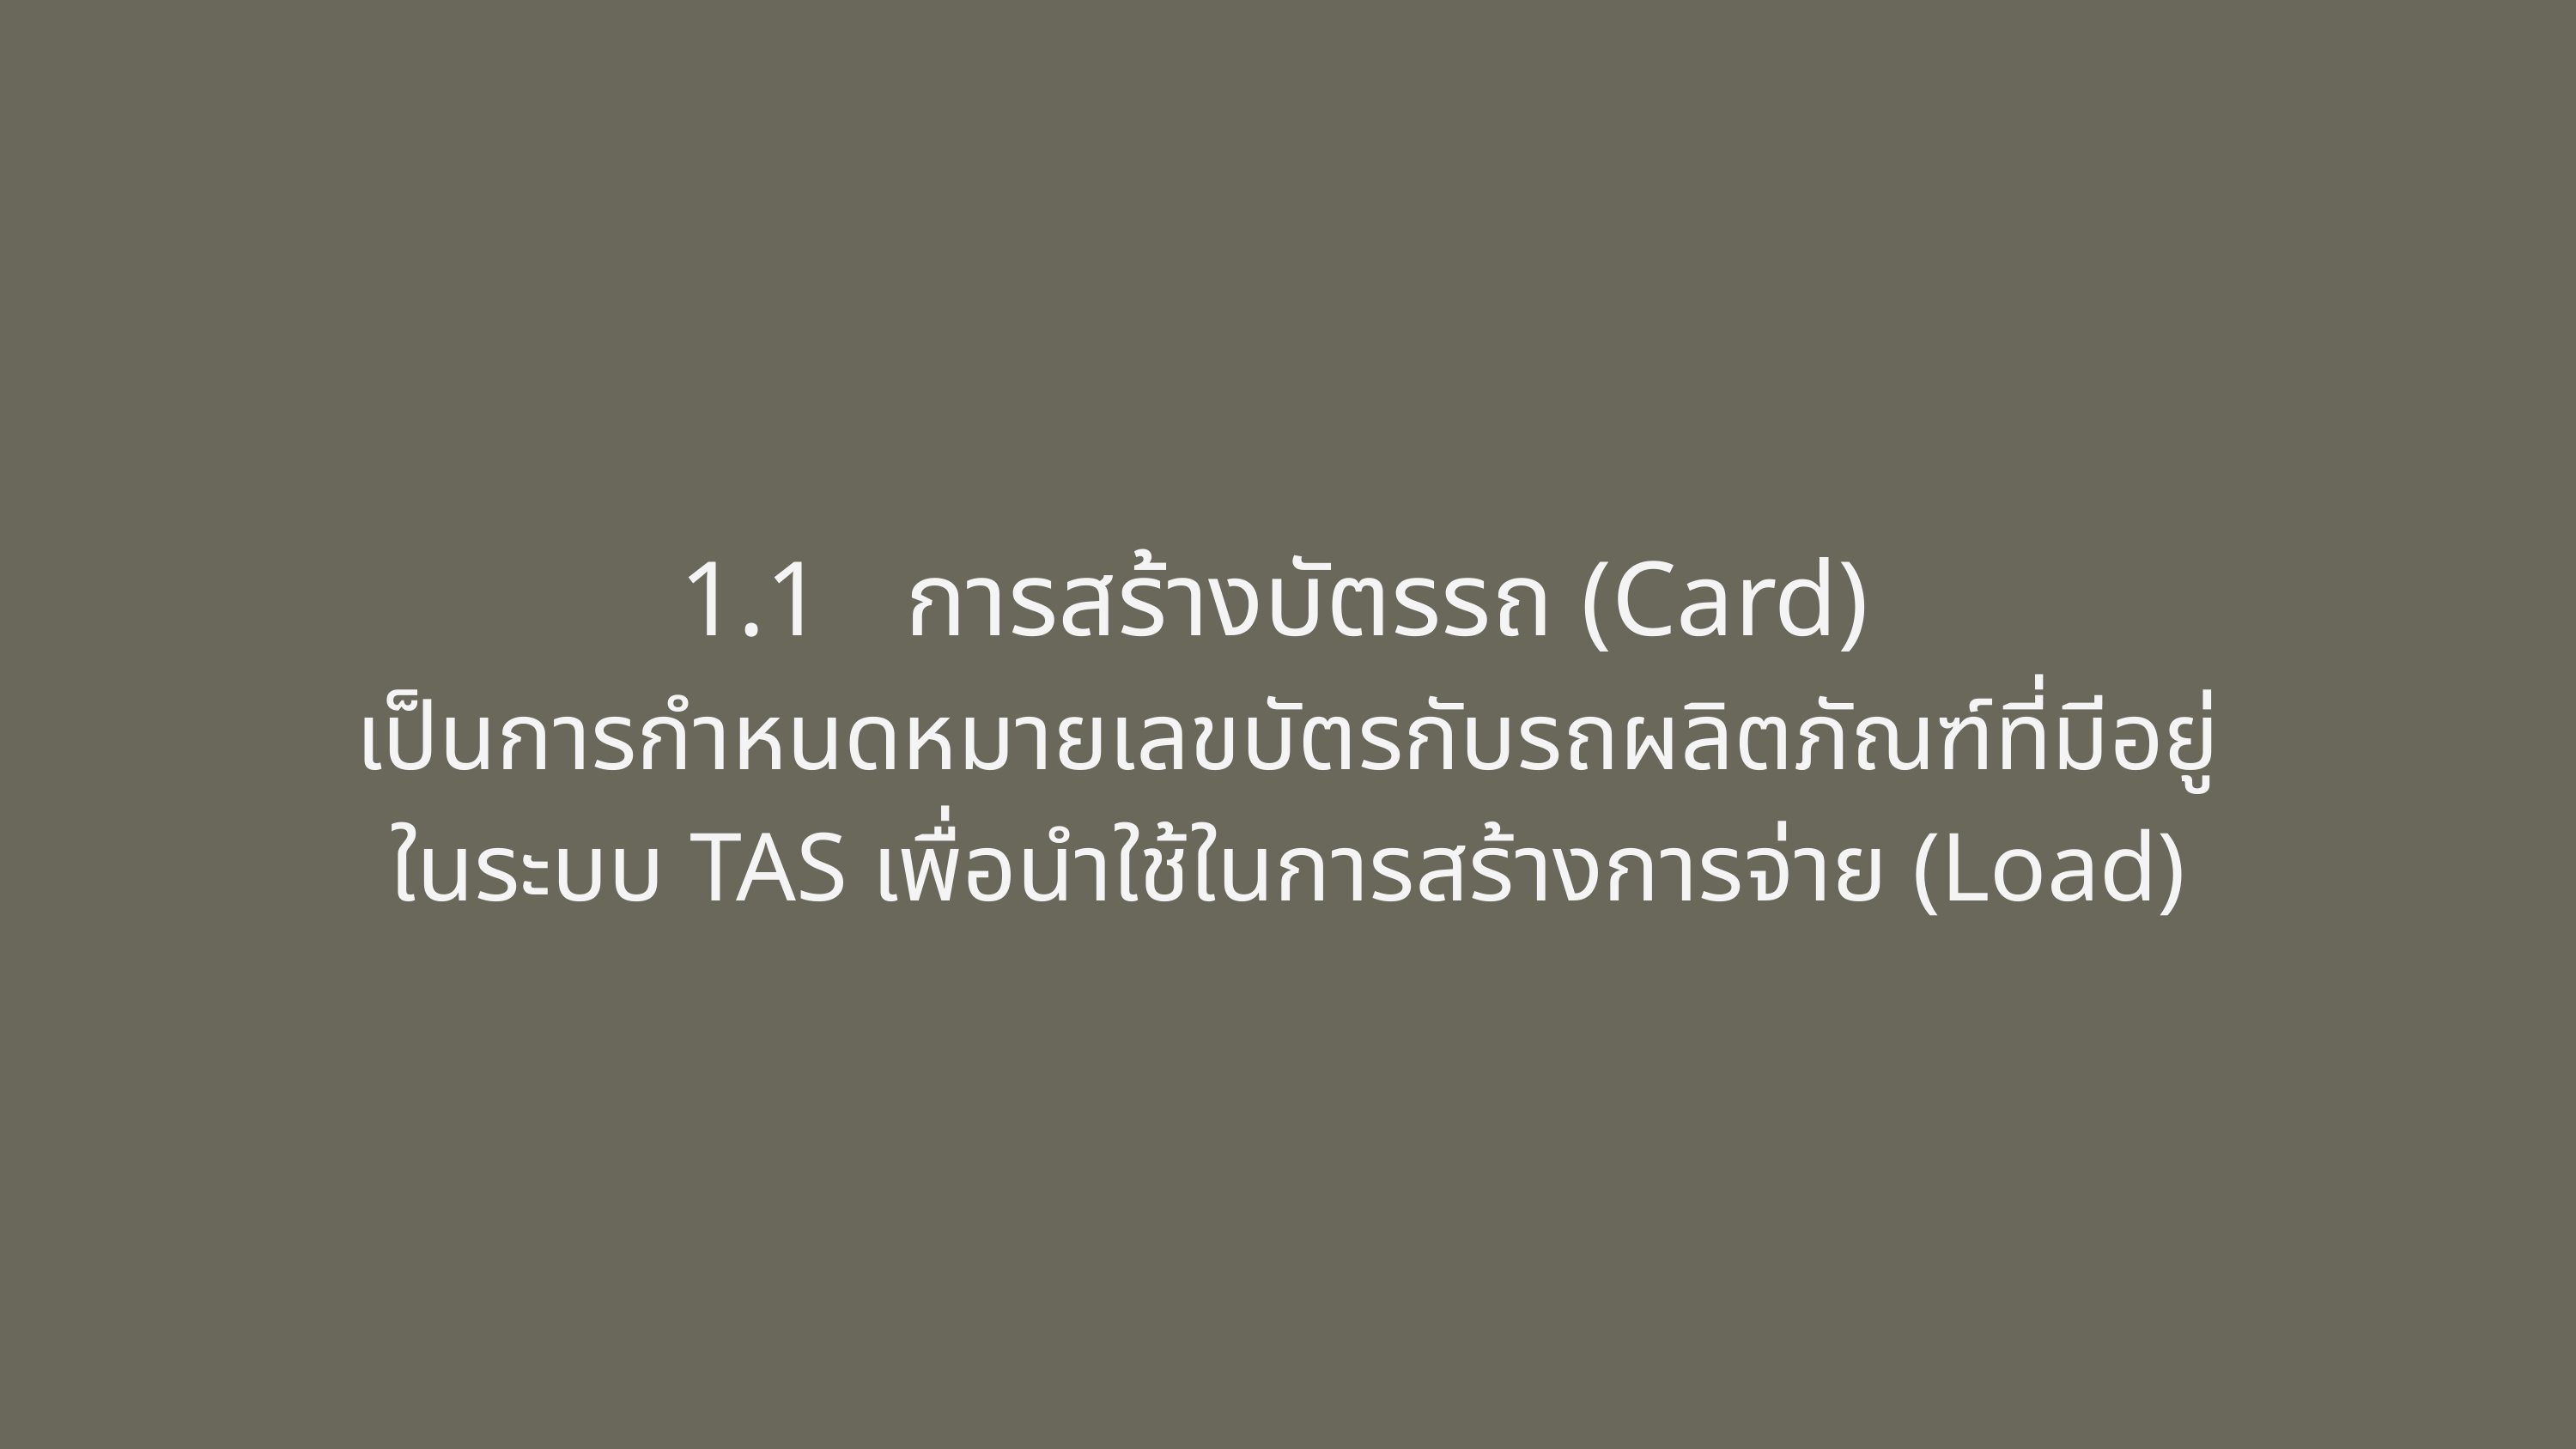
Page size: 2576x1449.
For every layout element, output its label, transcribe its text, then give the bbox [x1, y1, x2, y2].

text_box 1.1 การสร้างบัตรรถ (Card) เป็นการกำหนดหมายเลขบัตรกับรถผลิตภัณฑ์ที่มีอยู่ ในระบบ TAS เพื่อนำใช้ในการสร้างการจ่าย (Load) [293, 512, 2283, 920]
